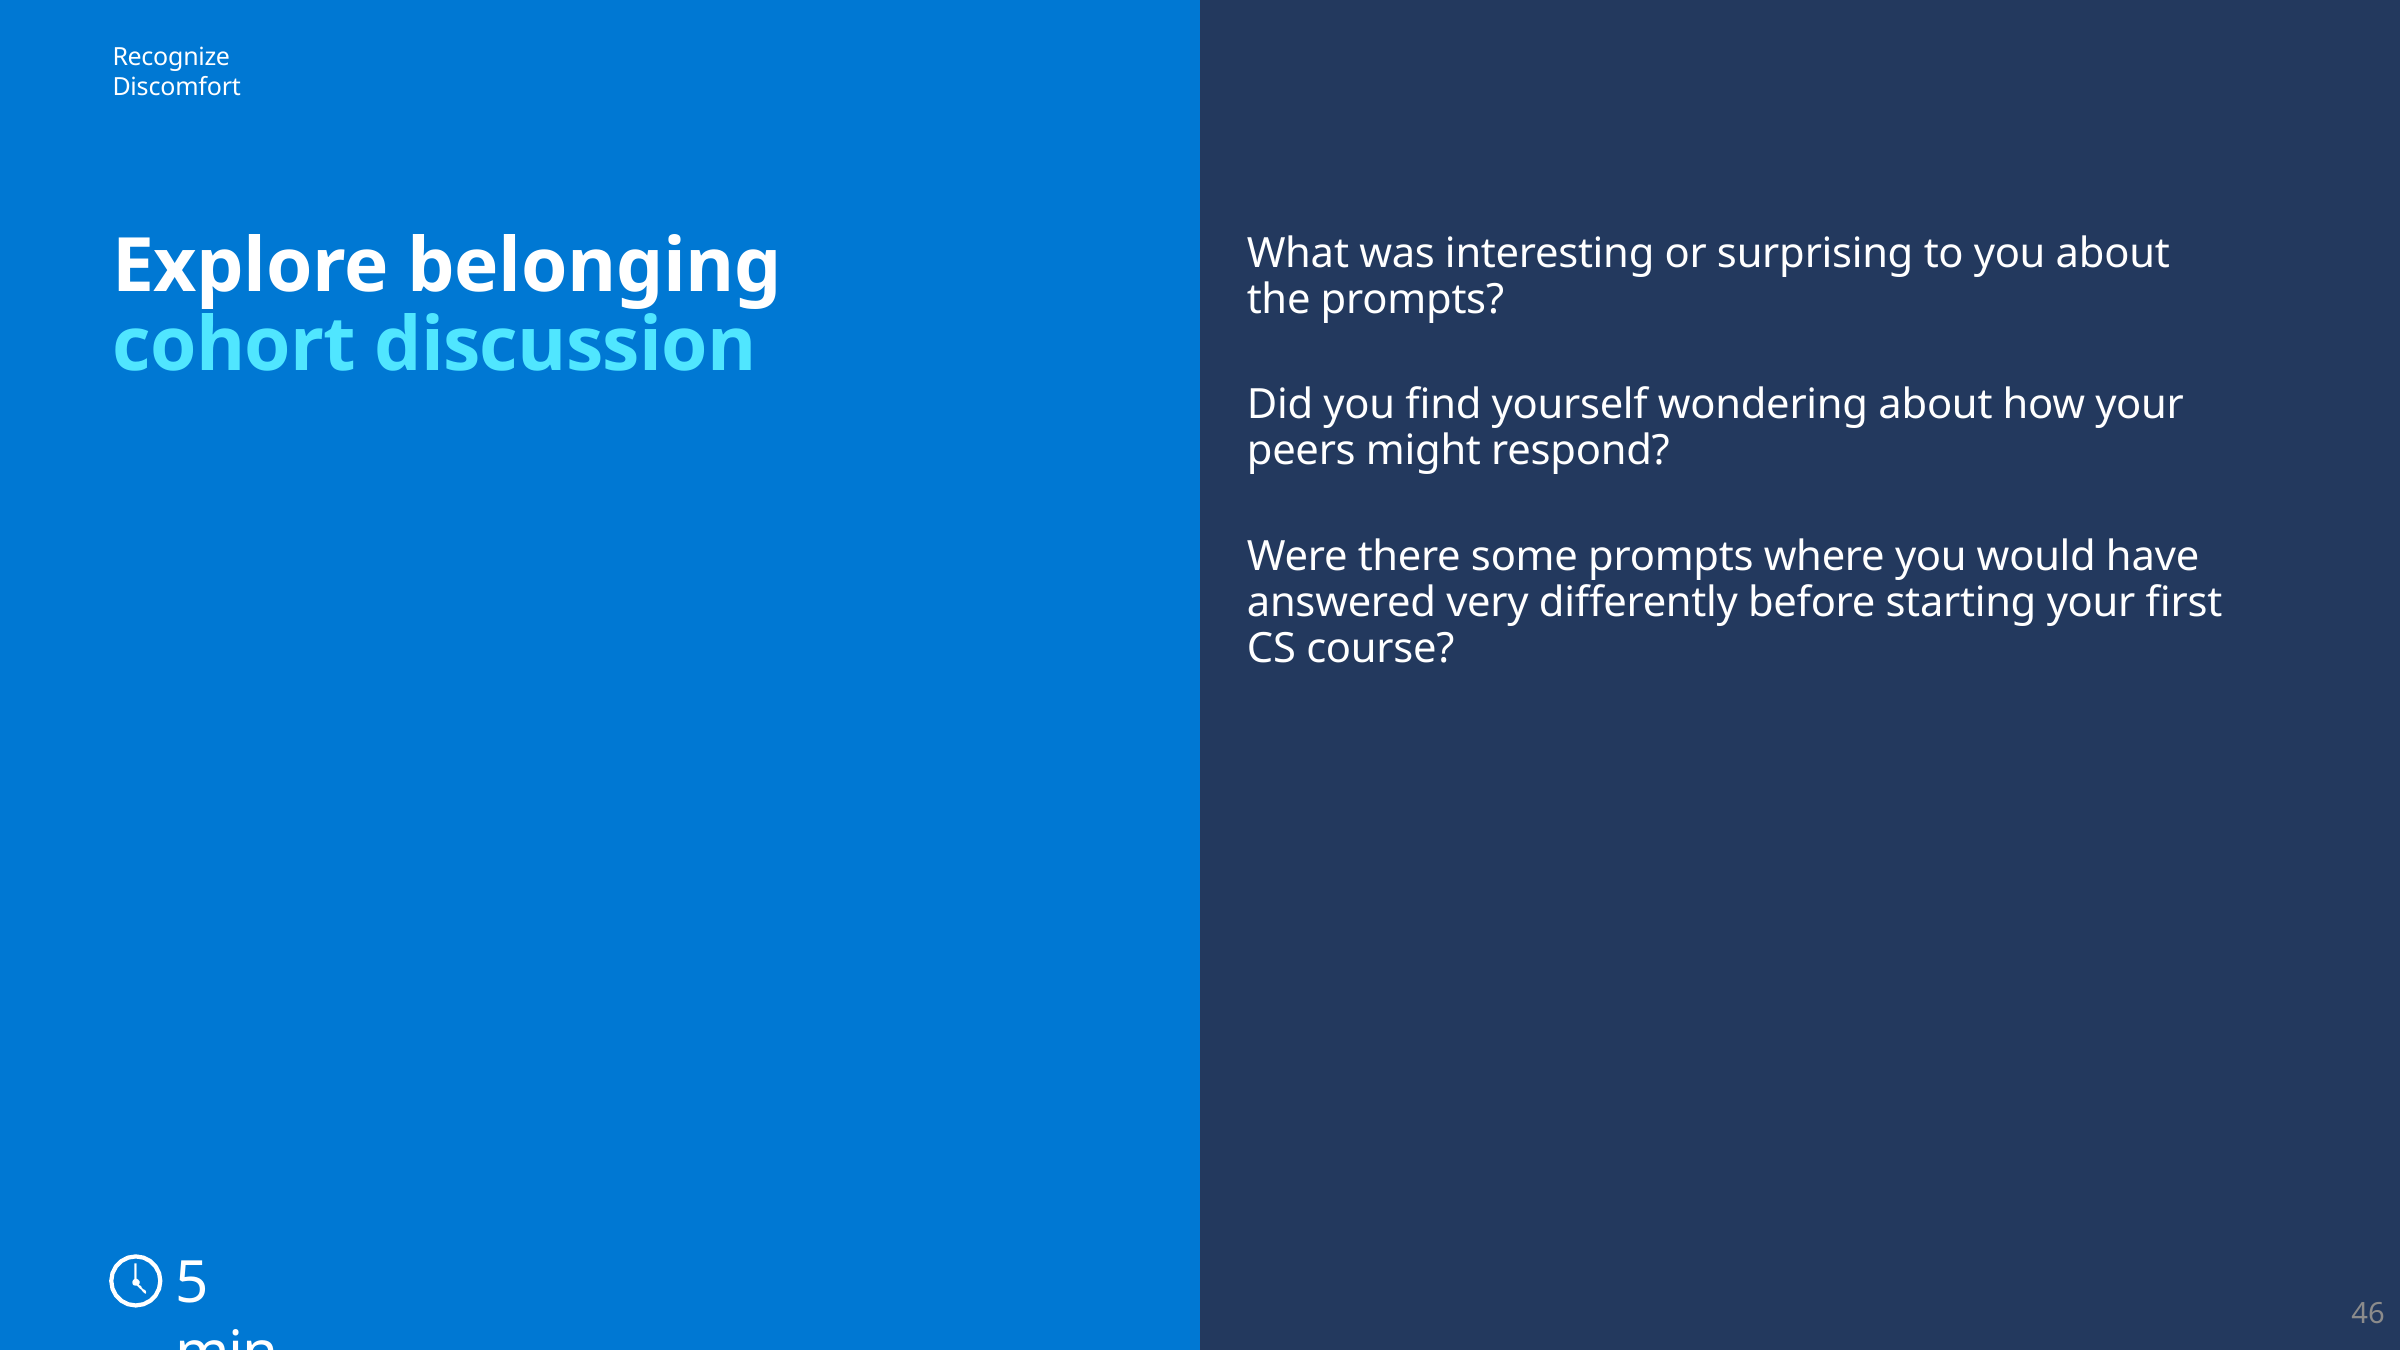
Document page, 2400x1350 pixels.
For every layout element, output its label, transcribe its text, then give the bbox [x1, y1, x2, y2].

text_box 5 min [173, 1238, 318, 1350]
text_box [132, 1262, 147, 1294]
text_box [0, 0, 1200, 1350]
slide_number 46 [1860, 1278, 2400, 1350]
text_box [111, 1256, 161, 1306]
text_box What was interesting or surprising to you about the prompts? Did you find yourself wondering about how your peers might respond? Were there some prompts where you would have answered very differently before starting your first CS course? [1244, 222, 2240, 671]
text_box Recognize Discomfort [110, 38, 351, 101]
text_box Explore belonging cohort discussion [110, 213, 1263, 386]
